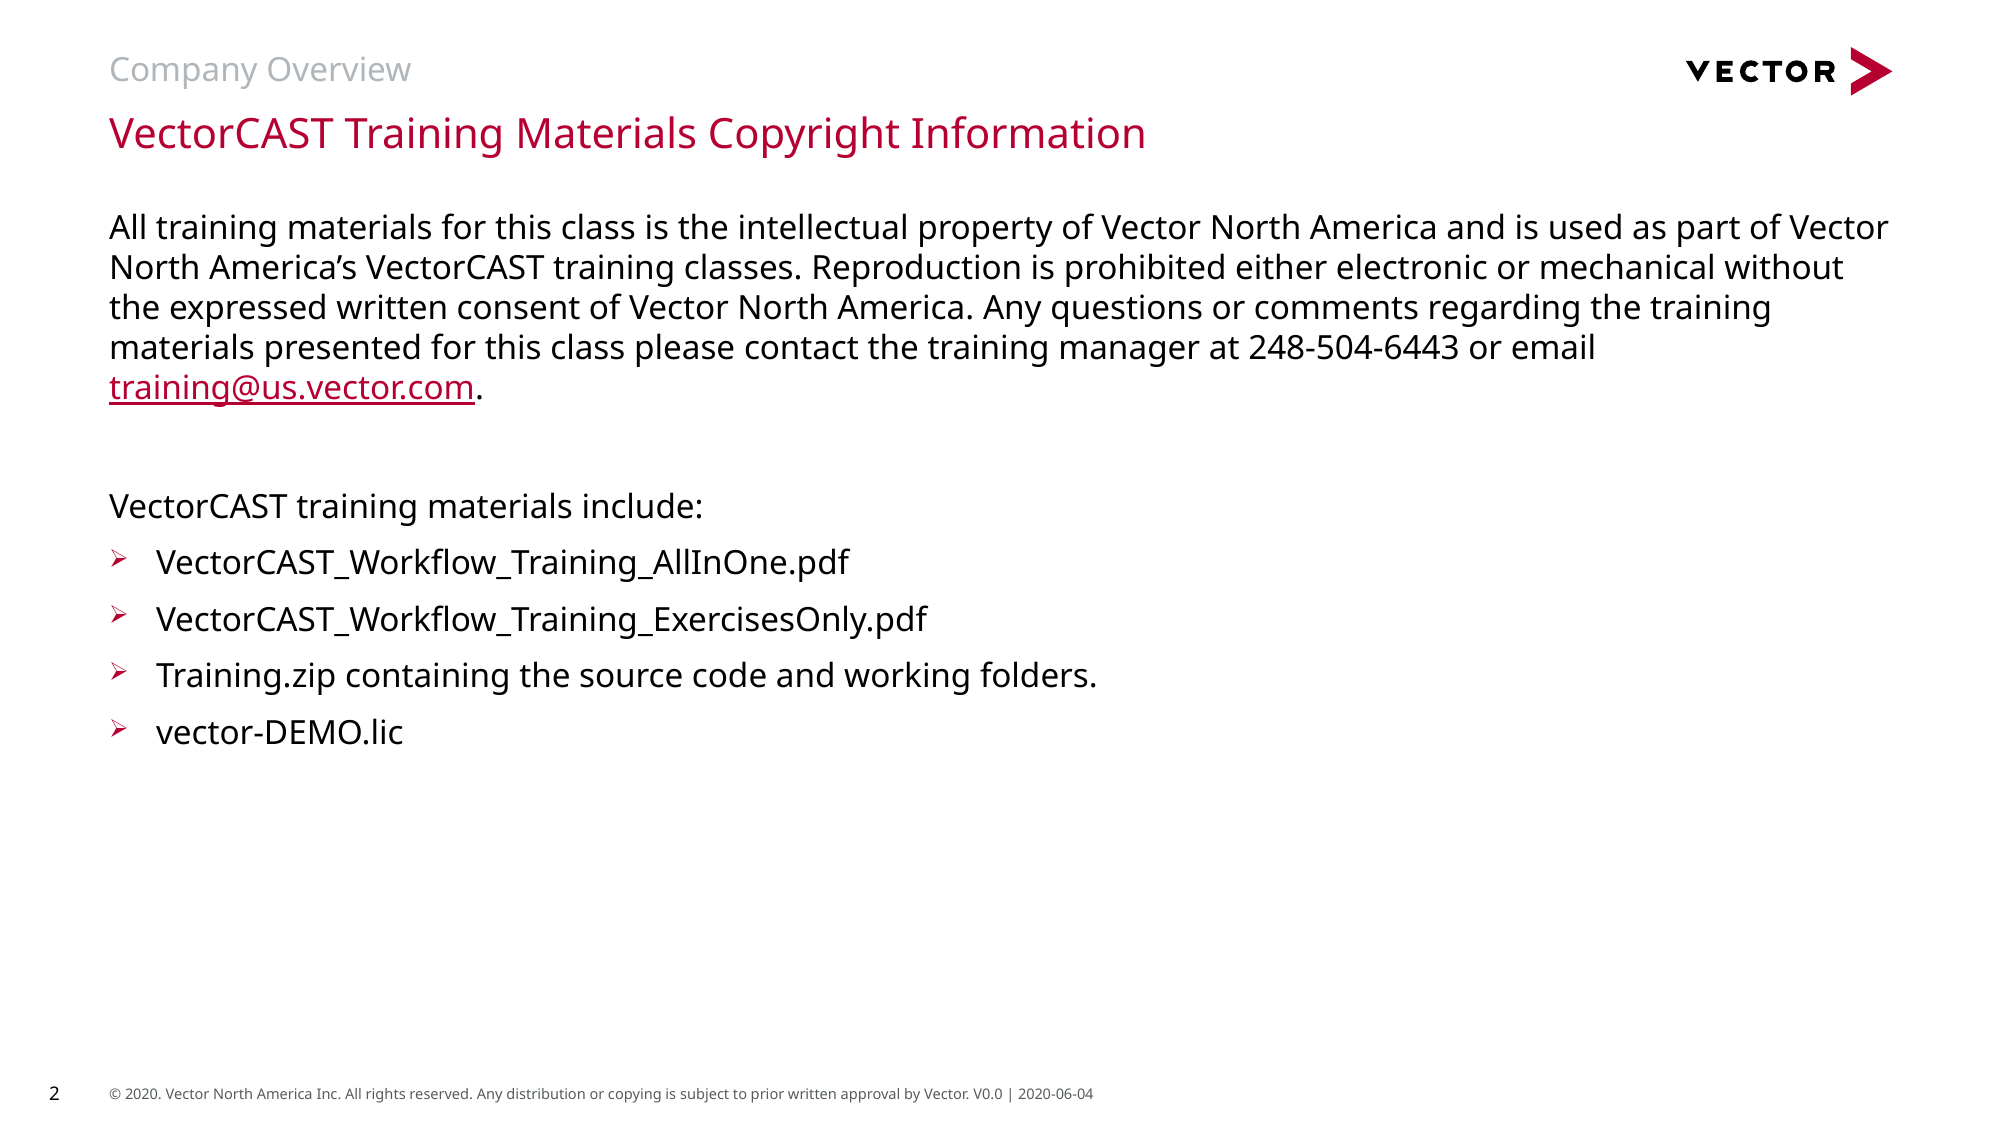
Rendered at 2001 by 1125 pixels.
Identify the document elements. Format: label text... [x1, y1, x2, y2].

title Company Overview [109, 41, 1577, 89]
list All training materials for this class is the intellectual property of Vector North America and is used as part of Vector North America’s VectorCAST training classes. Reproduction is prohibited either electronic or mechanical without the expressed written consent of Vector North America. Any questions or comments regarding the training materials presented for this class please contact the training manager at 248-504-6443 or email training@us.vector.com. VectorCAST training materials include: VectorCAST_Workflow_Training_AllInOne.pdf VectorCAST_Workflow_Training_ExercisesOnly.pdf Training.zip containing the source code and working folders. vector-DEMO.lic [109, 206, 1893, 1063]
list VectorCAST Training Materials Copyright Information [109, 103, 1577, 157]
